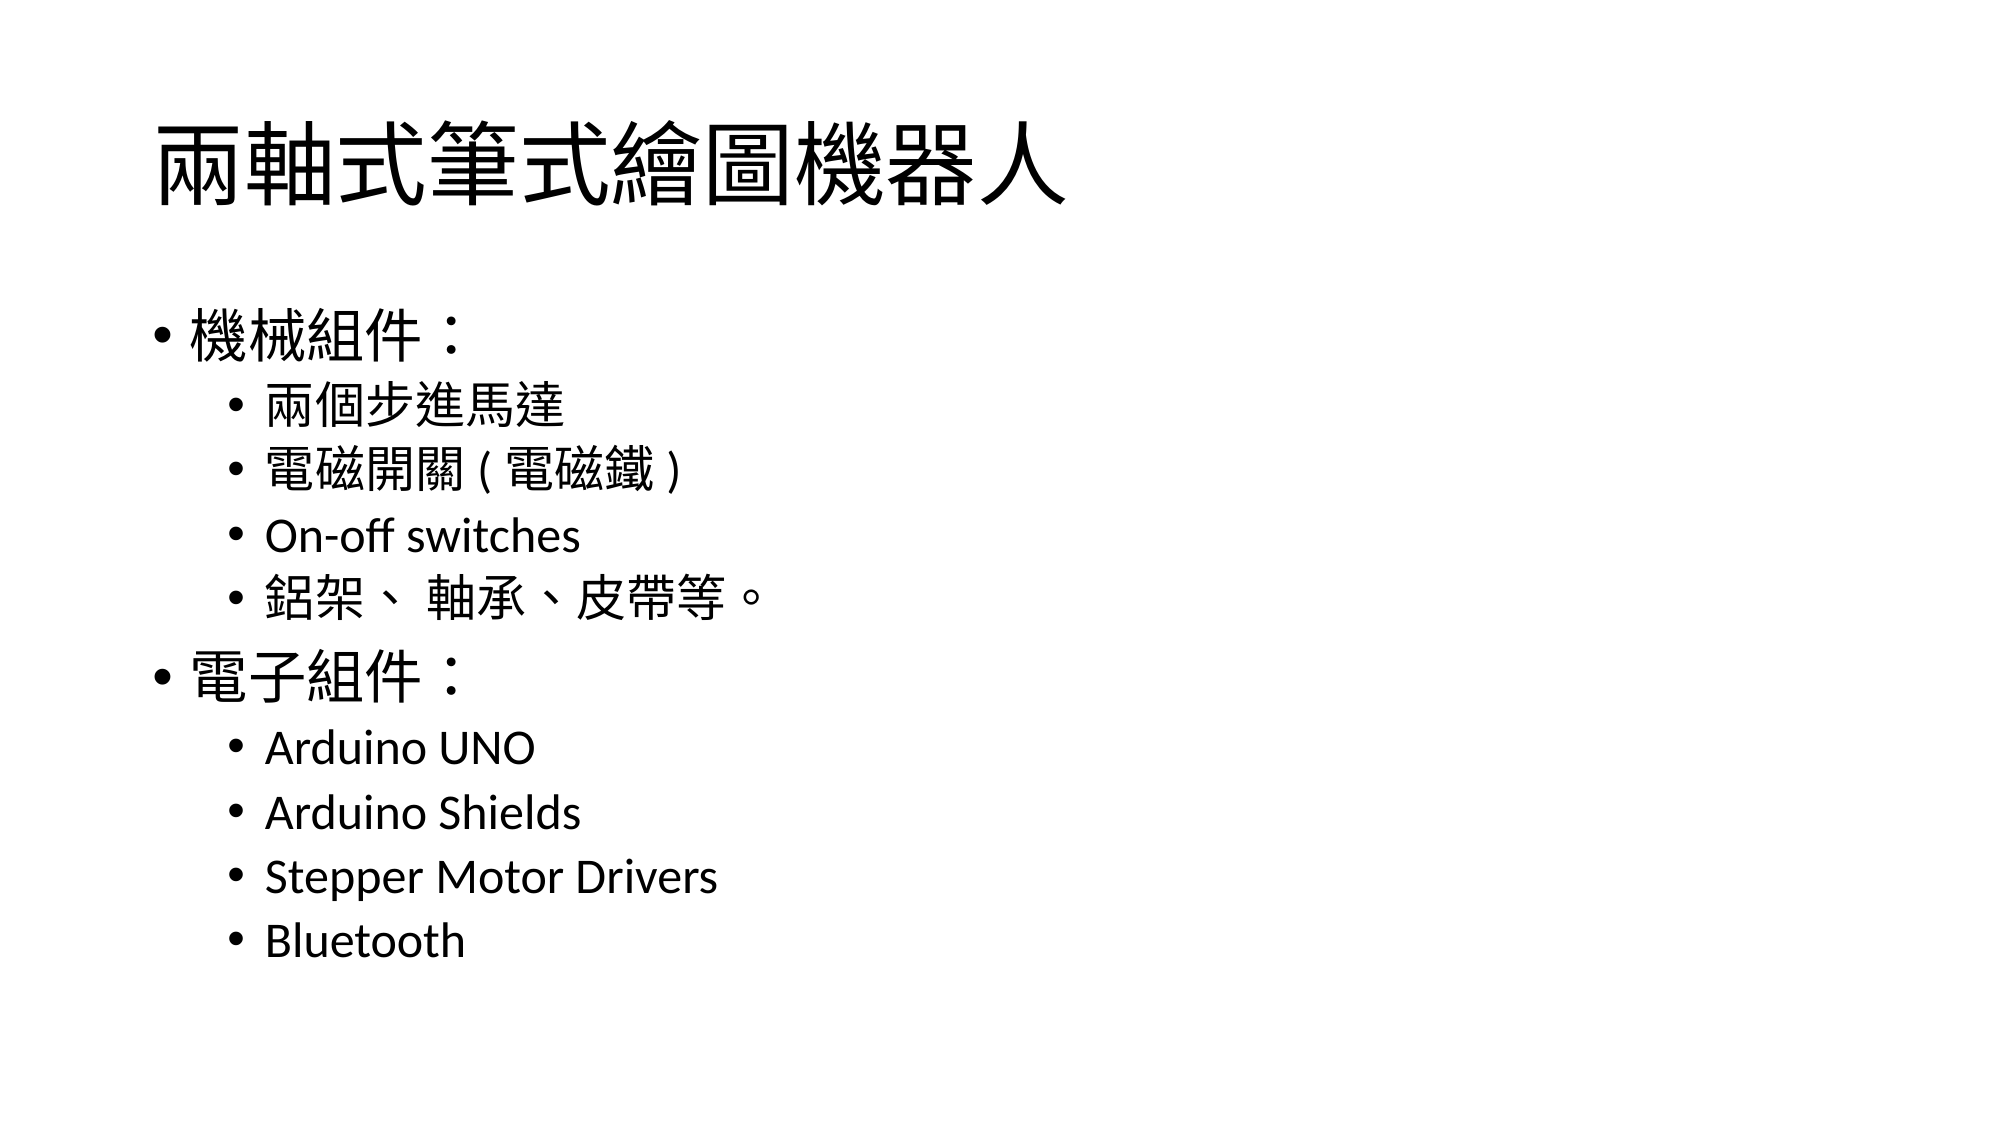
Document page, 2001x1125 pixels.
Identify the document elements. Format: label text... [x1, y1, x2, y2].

title 兩軸式筆式繪圖機器人 [137, 59, 1863, 278]
list 機械組件： 兩個步進馬達 電磁開關(電磁鐵) On-off switches 鋁架、 軸承、皮帶等。 電子組件： Arduino UNO Arduino Shields Stepper Motor Drivers Bluetooth [137, 299, 1863, 1014]
